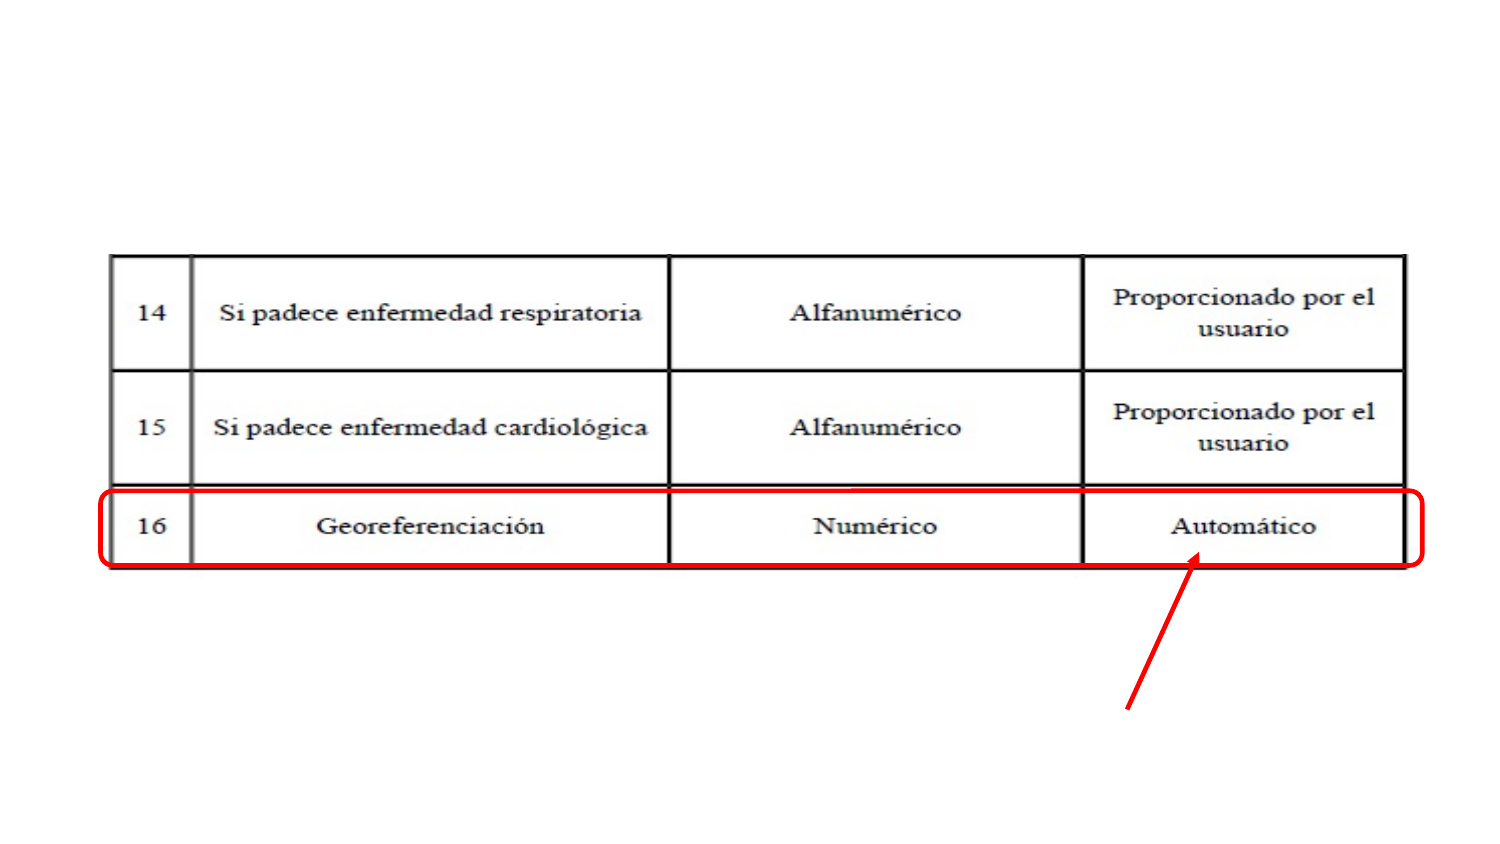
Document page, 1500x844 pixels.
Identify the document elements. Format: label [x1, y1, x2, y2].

text_box [1126, 551, 1200, 710]
picture [77, 254, 1423, 590]
